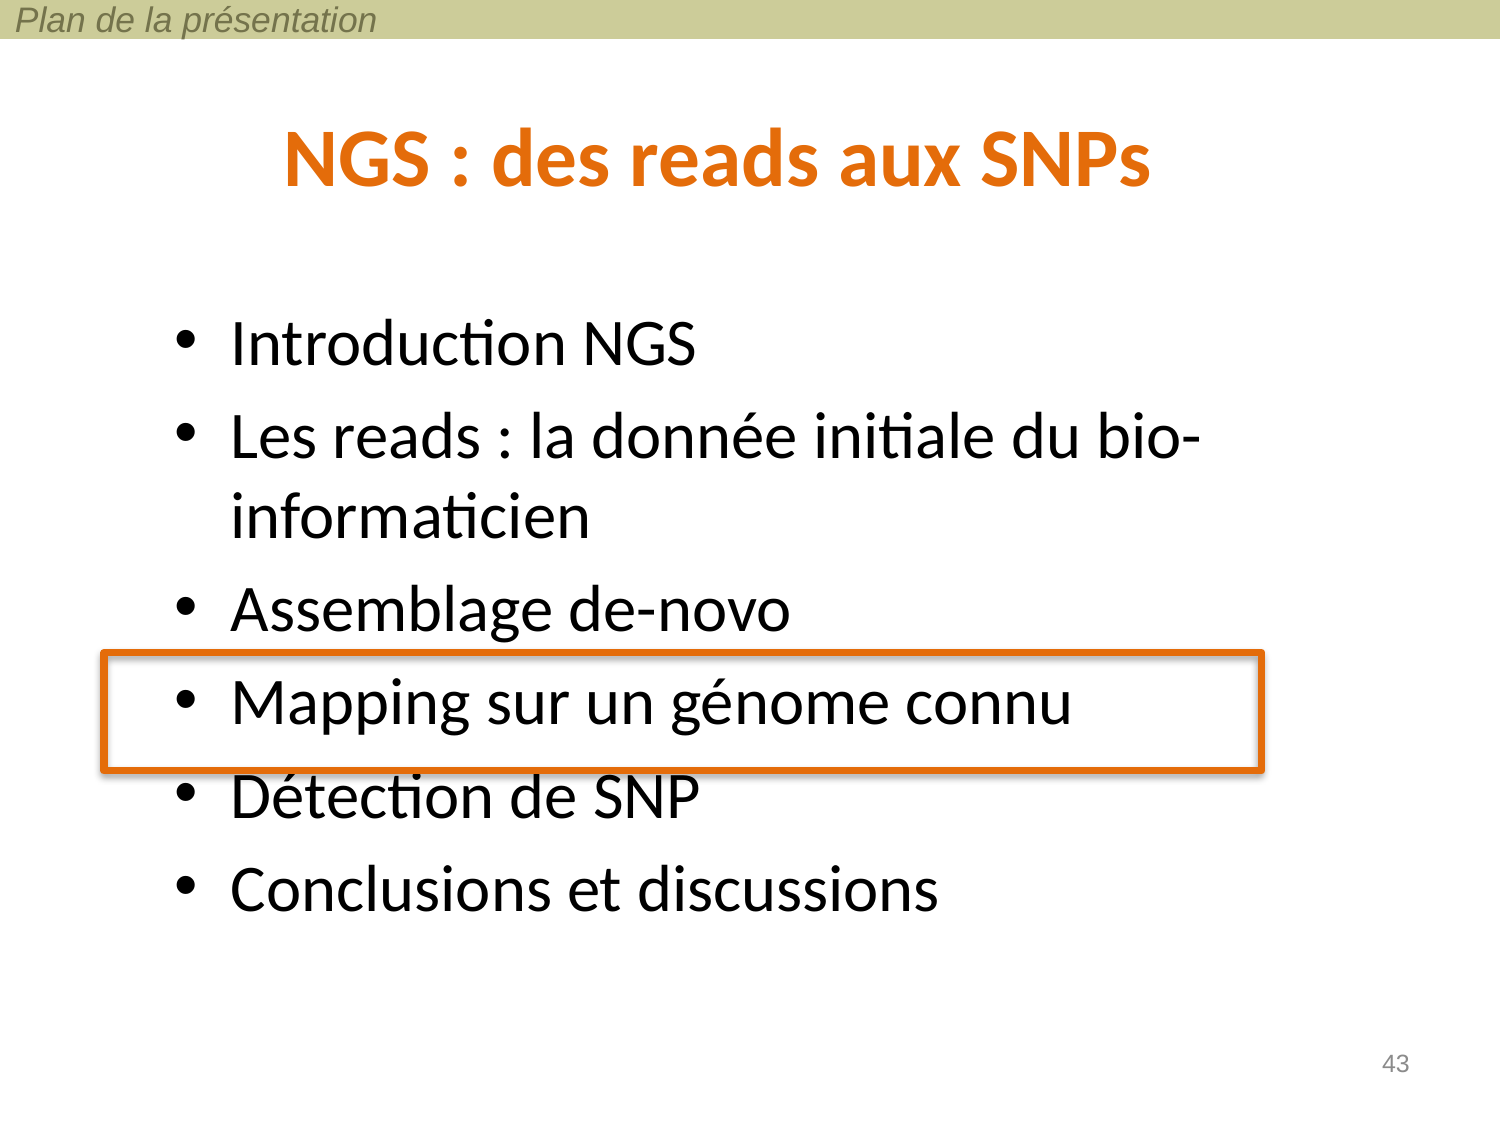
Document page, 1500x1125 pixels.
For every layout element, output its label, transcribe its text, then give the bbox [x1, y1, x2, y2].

text_box [103, 652, 1262, 772]
title NGS : des reads aux SNPs [4, 90, 1342, 218]
slide_number 43 [1112, 1025, 1425, 1100]
text_box Plan de la présentation [0, 0, 1500, 36]
list Introduction NGS Les reads : la donnée initiale du bio-informaticien Assemblage de-novo Mapping sur un génome connu Détection de SNP Conclusions et discussions [159, 290, 1424, 957]
